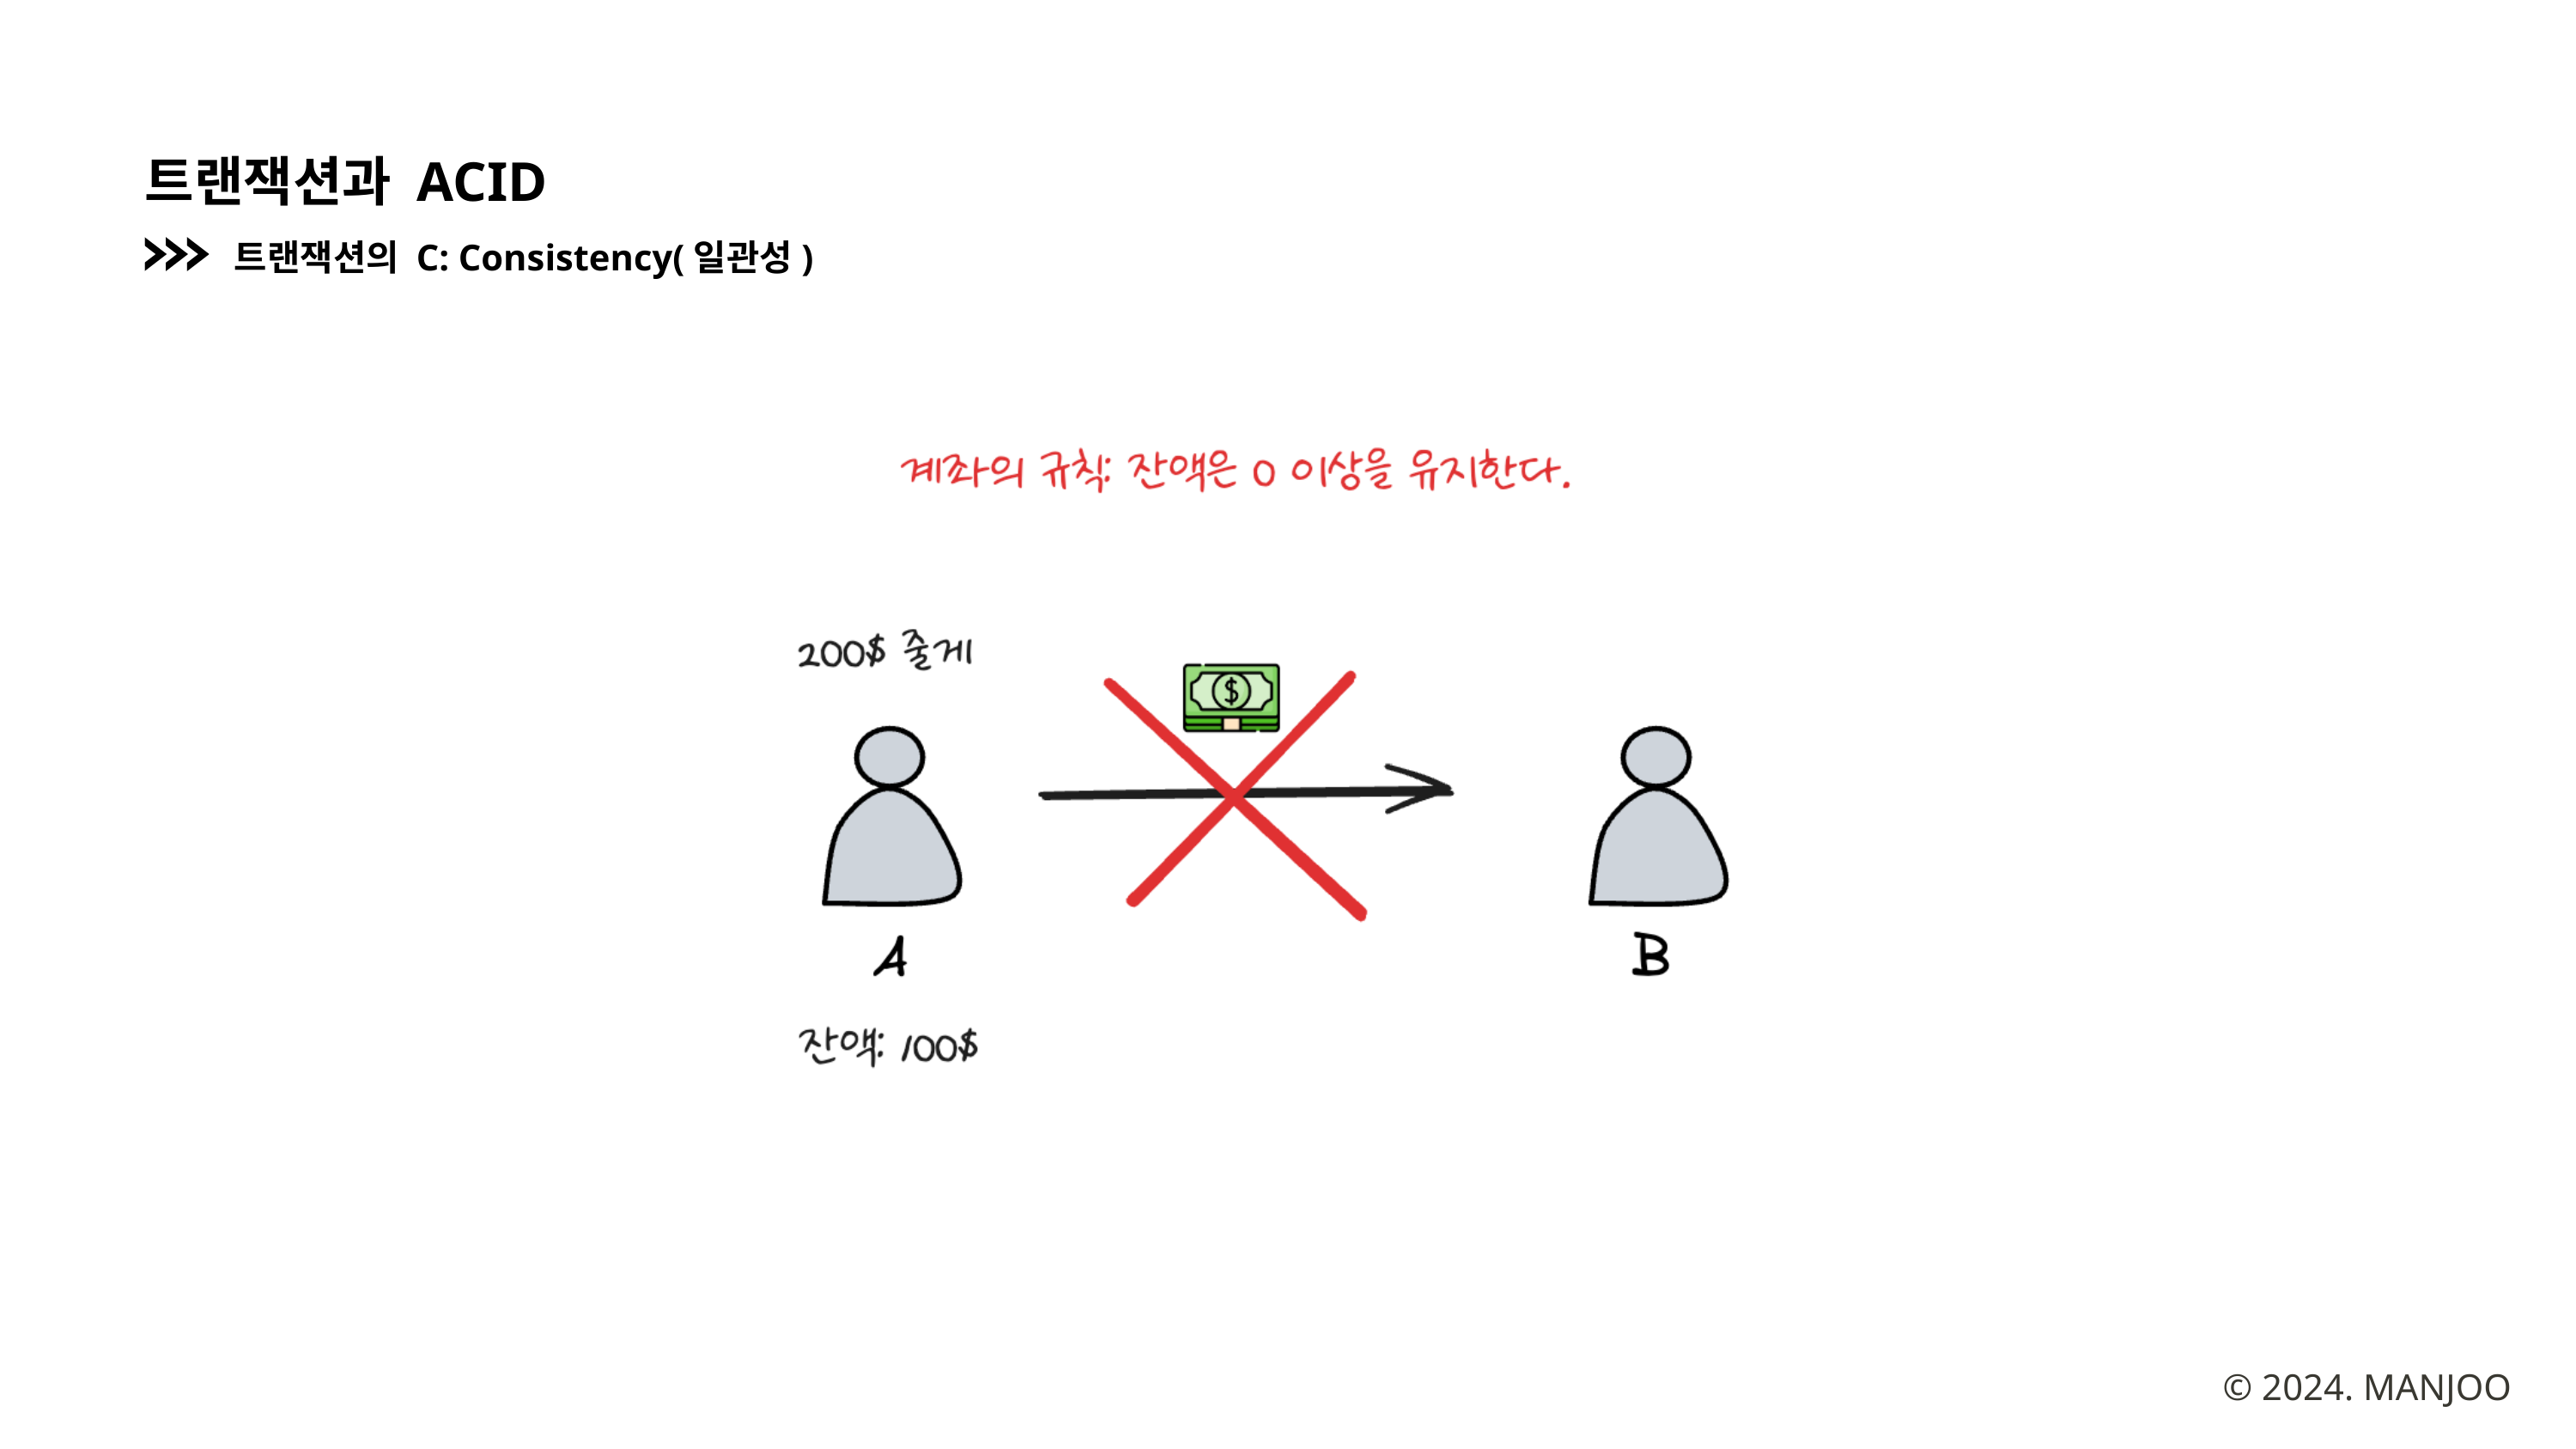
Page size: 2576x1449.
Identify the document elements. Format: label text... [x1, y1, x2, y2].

text_box [144, 237, 210, 272]
text_box 트랜잭션의 C: Consistency(일관성) [234, 227, 925, 328]
text_box 트랜잭션과 ACID [144, 136, 757, 212]
text_box [577, 352, 1902, 1158]
text_box © 2024. MANJOO [2208, 1357, 2512, 1408]
